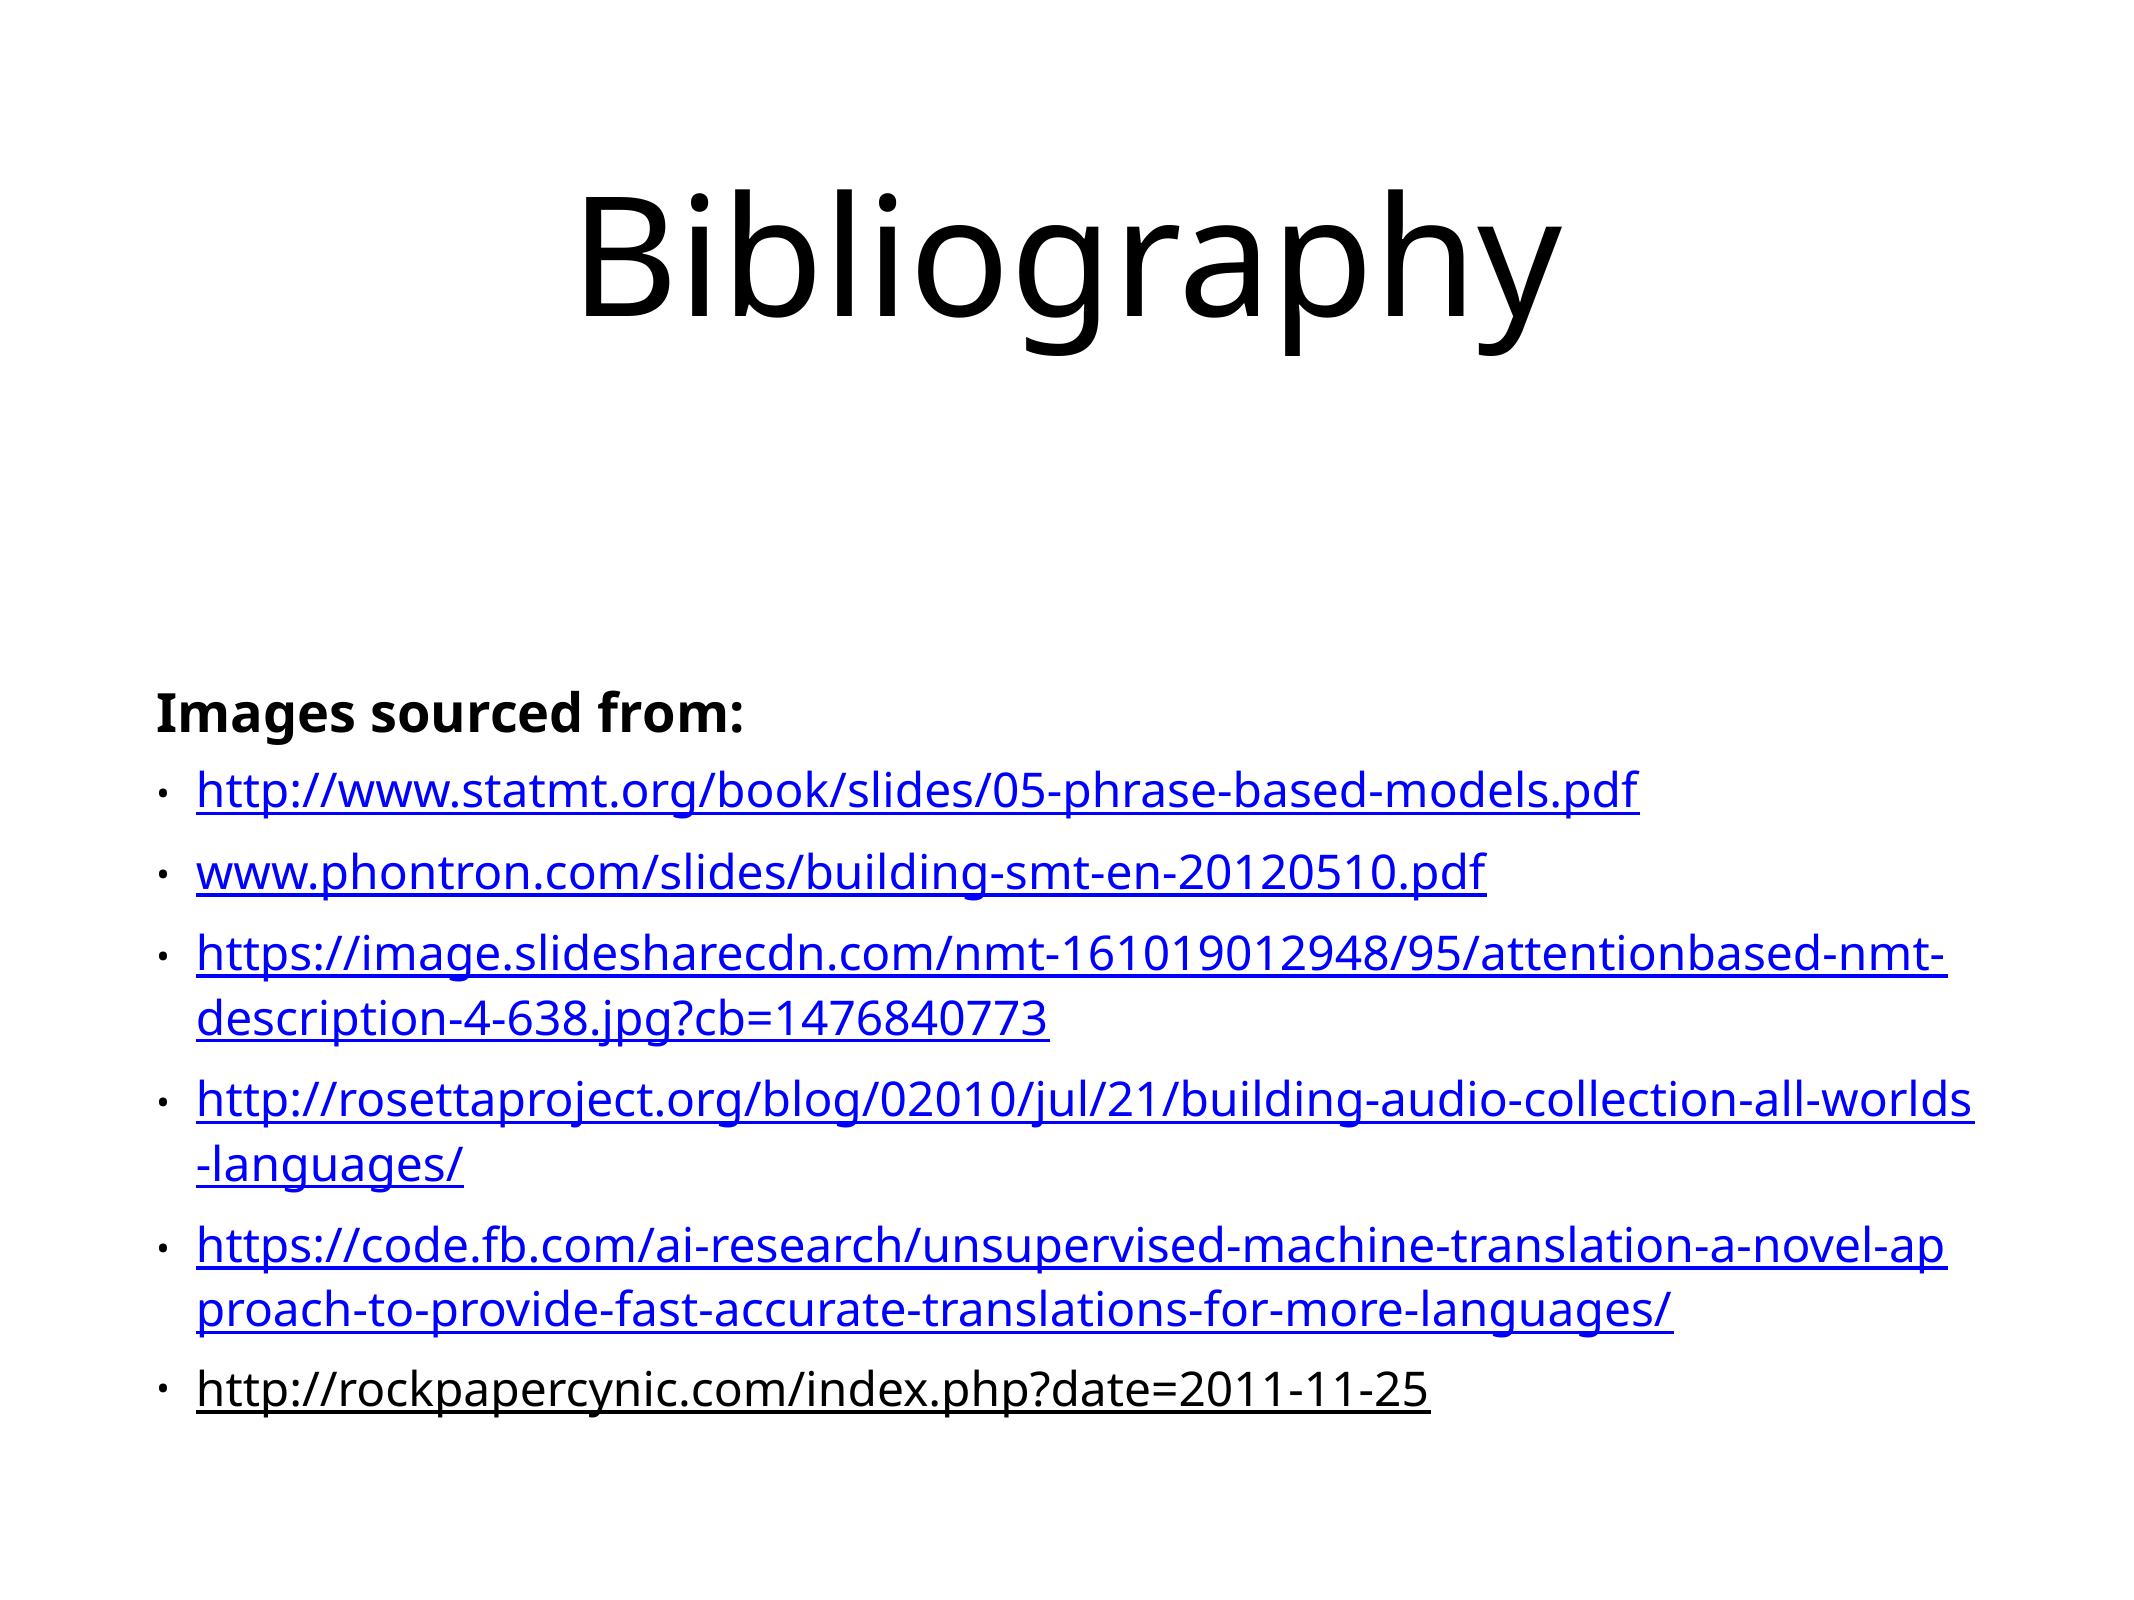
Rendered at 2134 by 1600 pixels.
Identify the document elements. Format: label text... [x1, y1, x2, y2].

title Bibliography [156, 72, 1977, 427]
list Images sourced from: http://www.statmt.org/book/slides/05-phrase-based-models.pdf www.phontron.com/slides/building-smt-en-20120510.pdf https://image.slidesharecdn.com/nmt-161019012948/95/attentionbased-nmt-description-4-638.jpg?cb=1476840773 http://rosettaproject.org/blog/02010/jul/21/building-audio-collection-all-worlds-languages/ https://code.fb.com/ai-research/unsupervised-machine-translation-a-novel-approach-to-provide-fast-accurate-translations-for-more-languages/ http://rockpapercynic.com/index.php?date=2011-11-25 [156, 427, 1977, 1459]
